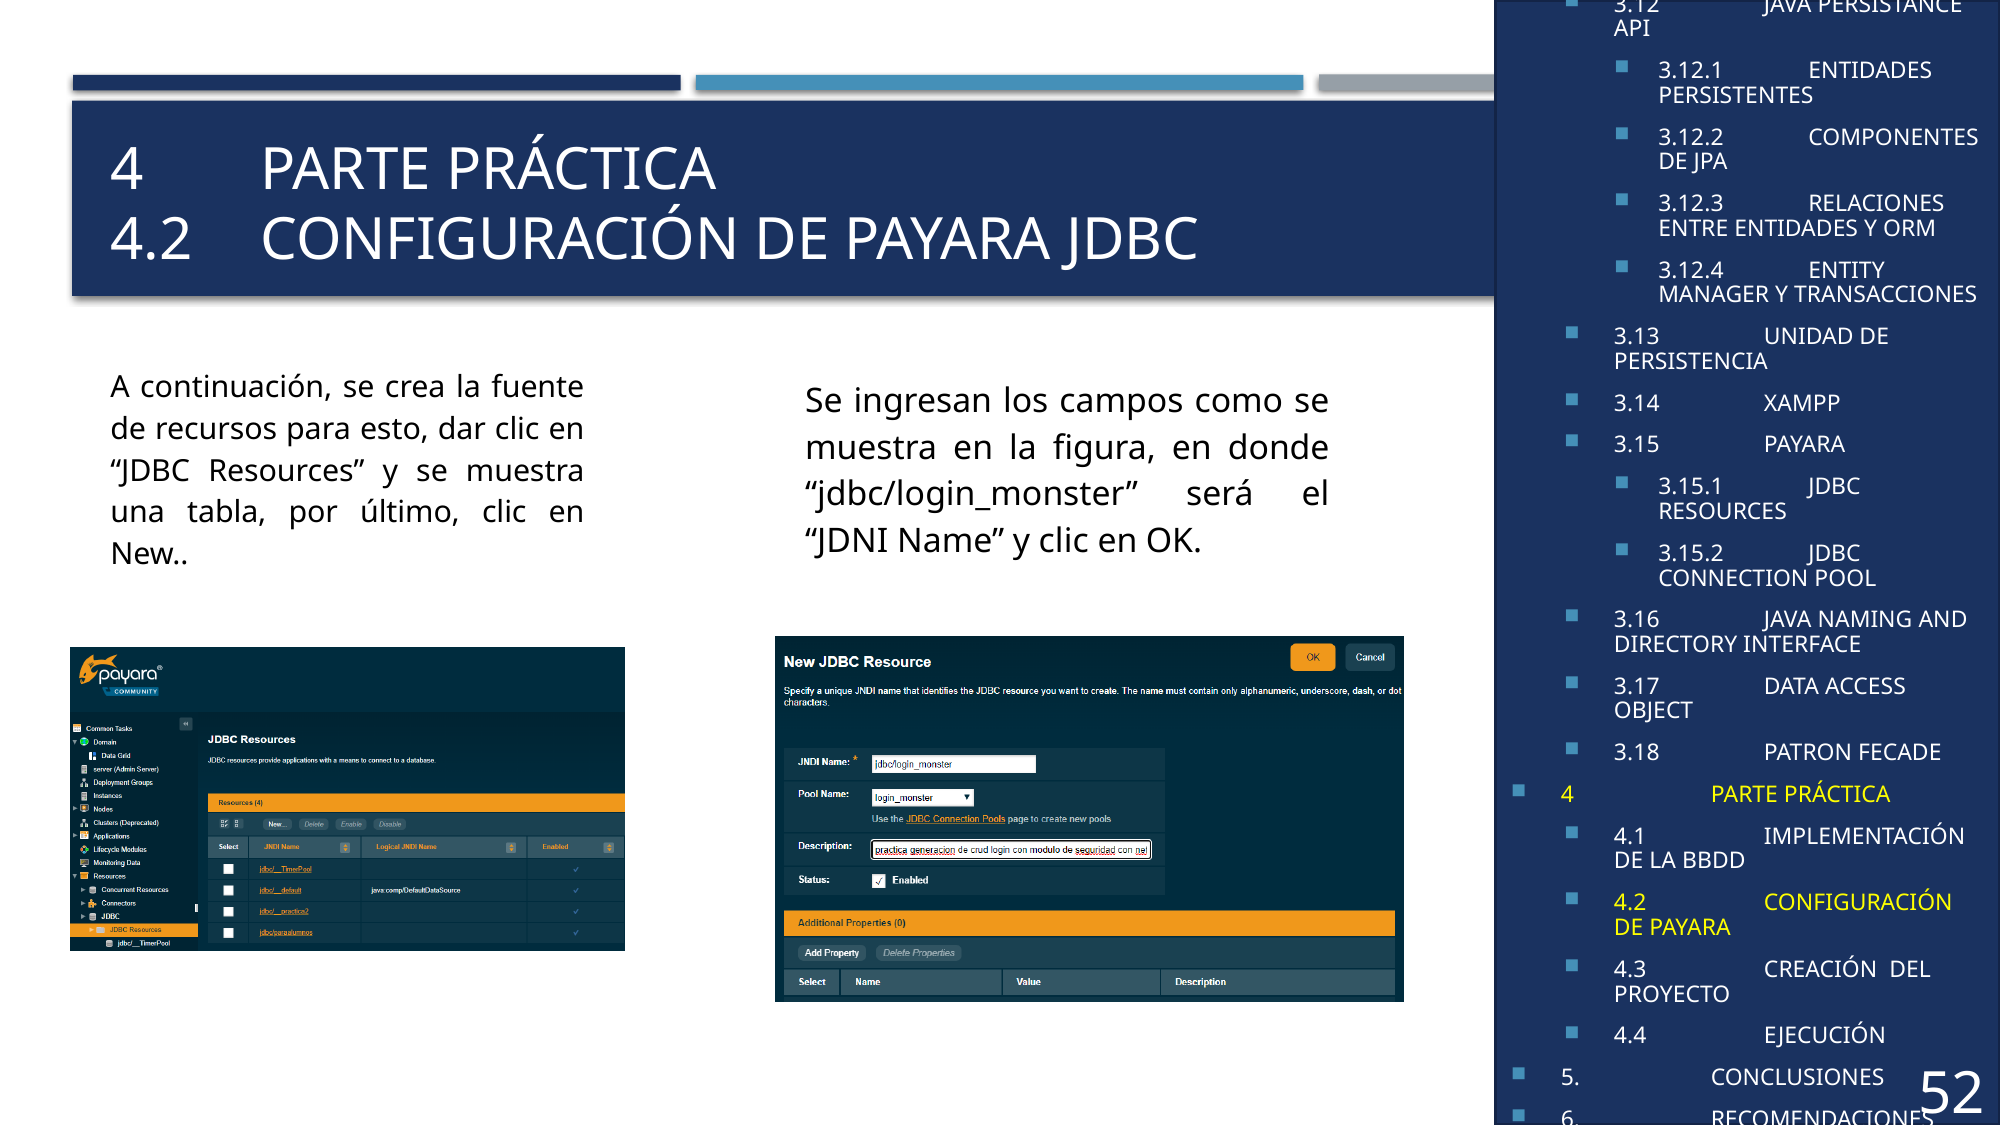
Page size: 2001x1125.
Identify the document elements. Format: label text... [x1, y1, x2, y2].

picture [250, 860, 623, 878]
list A continuación, se crea la fuente de recursos para esto, dar clic en “JDBC Resources” y se muestra una tabla, por último, clic en New.. [95, 353, 600, 579]
picture [249, 738, 259, 742]
picture [100, 673, 106, 683]
picture [1346, 644, 1394, 670]
picture [1291, 644, 1335, 670]
picture [829, 657, 848, 666]
picture [285, 738, 295, 742]
picture [785, 911, 1394, 935]
picture [1106, 688, 1115, 693]
picture [250, 881, 623, 900]
picture [820, 657, 826, 666]
picture [209, 924, 247, 942]
picture [1353, 688, 1364, 693]
picture [842, 970, 1001, 994]
picture [250, 924, 623, 942]
picture [81, 805, 88, 811]
picture [89, 900, 96, 907]
picture [785, 749, 1164, 779]
text_box Se ingresan los campos como se muestra en la figura, en donde “jdbc/login_monster” será el “JDNI Name” y clic en OK. [790, 353, 1345, 579]
picture [1162, 970, 1394, 994]
picture [785, 868, 1164, 894]
picture [250, 903, 623, 921]
picture [849, 657, 856, 663]
picture [865, 657, 873, 666]
picture [69, 924, 197, 936]
picture [785, 782, 1164, 831]
picture [209, 903, 247, 921]
title 4 Parte práctica 4.2 CONFIGURACIÓN DE PAYARA JDBC [95, 112, 1494, 279]
picture [785, 834, 1164, 865]
slide_number 52 [1827, 1065, 2000, 1125]
picture [209, 881, 247, 900]
picture [785, 998, 1394, 1003]
picture [209, 794, 626, 811]
text_box 3.12 JAVA PERSISTANCE API 3.12.1 ENTIDADES PERSISTENTES 3.12.2 COMPONENTES DE JPA 3.12.3 RELACIONES ENTRE ENTIDADES Y ORM 3.12.4 ENTITY MANAGER Y TRANSACCIONES 3.13 UNIDAD DE PERSISTENCIA 3.14 XAMPP 3.15 PAYARA 3.15.1 JDBC RESOURCES 3.15.2 JDBC CONNECTION POOL 3.16 JAVA NAMING AND DIRECTORY INTERFACE 3.17 DATA ACCESS OBJECT 3.18 PATRON FECADE 4 PARTE PRÁCTICA 4.1 IMPLEMENTACIÓN DE LA BBDD 4.2 CONFIGURACIÓN DE PAYARA 4.3 CREACIÓN DEL PROYECTO 4.4 EJECUCIÓN 5. CONCLUSIONES 6. RECOMENDACIONES [1494, 0, 2000, 1125]
picture [785, 657, 797, 666]
picture [1004, 970, 1159, 994]
picture [209, 814, 626, 857]
picture [800, 660, 814, 666]
picture [81, 832, 88, 838]
picture [785, 938, 1394, 967]
picture [80, 656, 114, 682]
picture [180, 718, 192, 730]
picture [785, 970, 838, 994]
picture [209, 860, 247, 878]
picture [81, 860, 88, 866]
